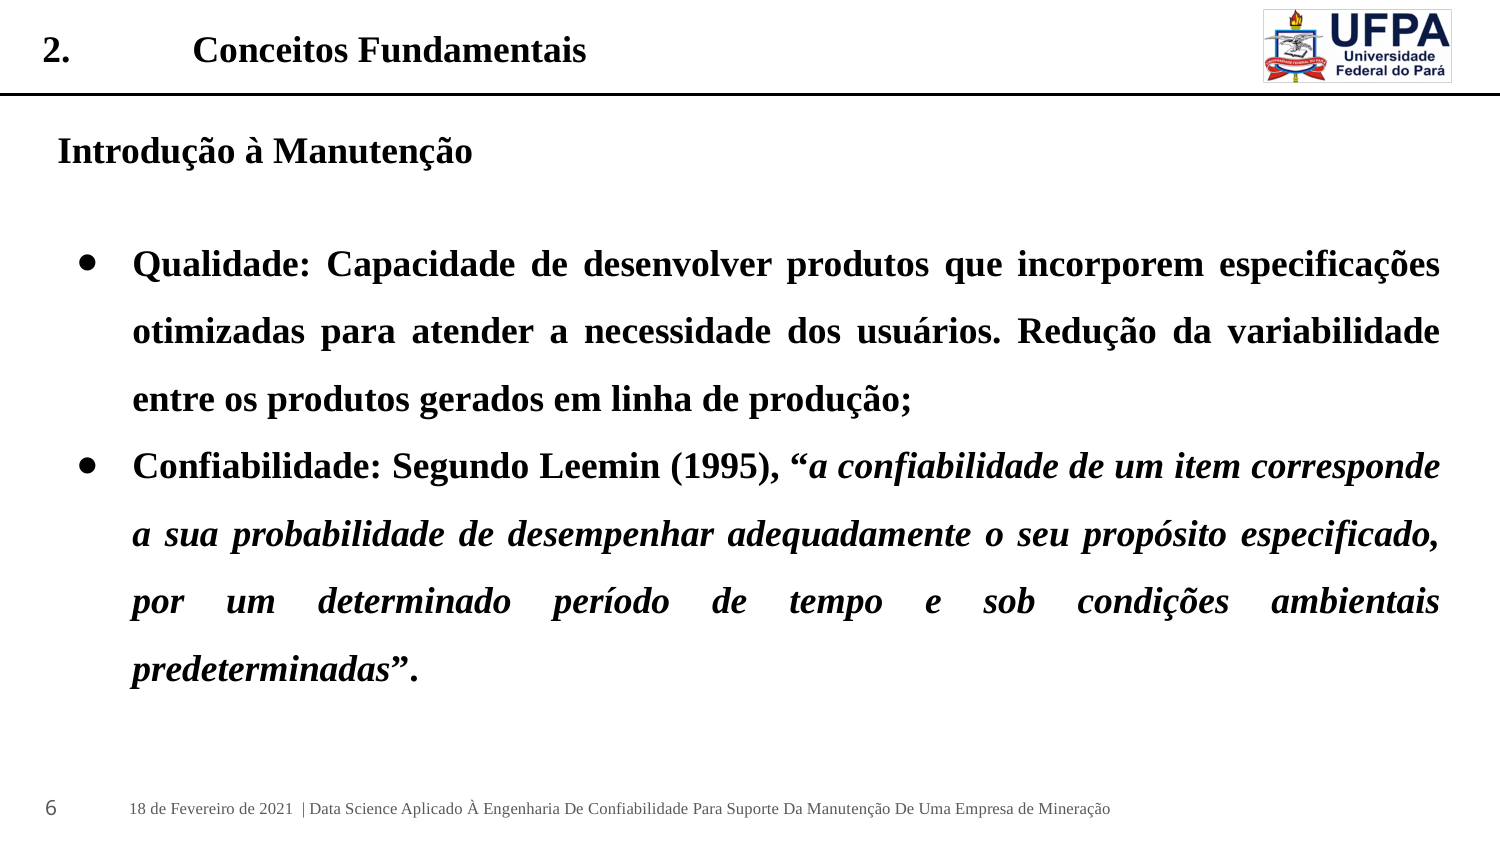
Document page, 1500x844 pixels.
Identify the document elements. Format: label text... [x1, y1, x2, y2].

title 2. Conceitos Fundamentais [42, 10, 1300, 95]
picture [1261, 2, 1454, 88]
text_box Introdução à Manutenção Qualidade: Capacidade de desenvolver produtos que incorporem especificações otimizadas para atender a necessidade dos usuários. Redução da variabilidade entre os produtos gerados em linha de produção; Confiabilidade: Segundo Leemin (1995), “a confiabilidade de um item corresponde a sua probabilidade de desempenhar adequadamente o seu propósito especificado, por um determinado período de tempo e sob condições ambientais predeterminadas”. [42, 111, 1457, 704]
